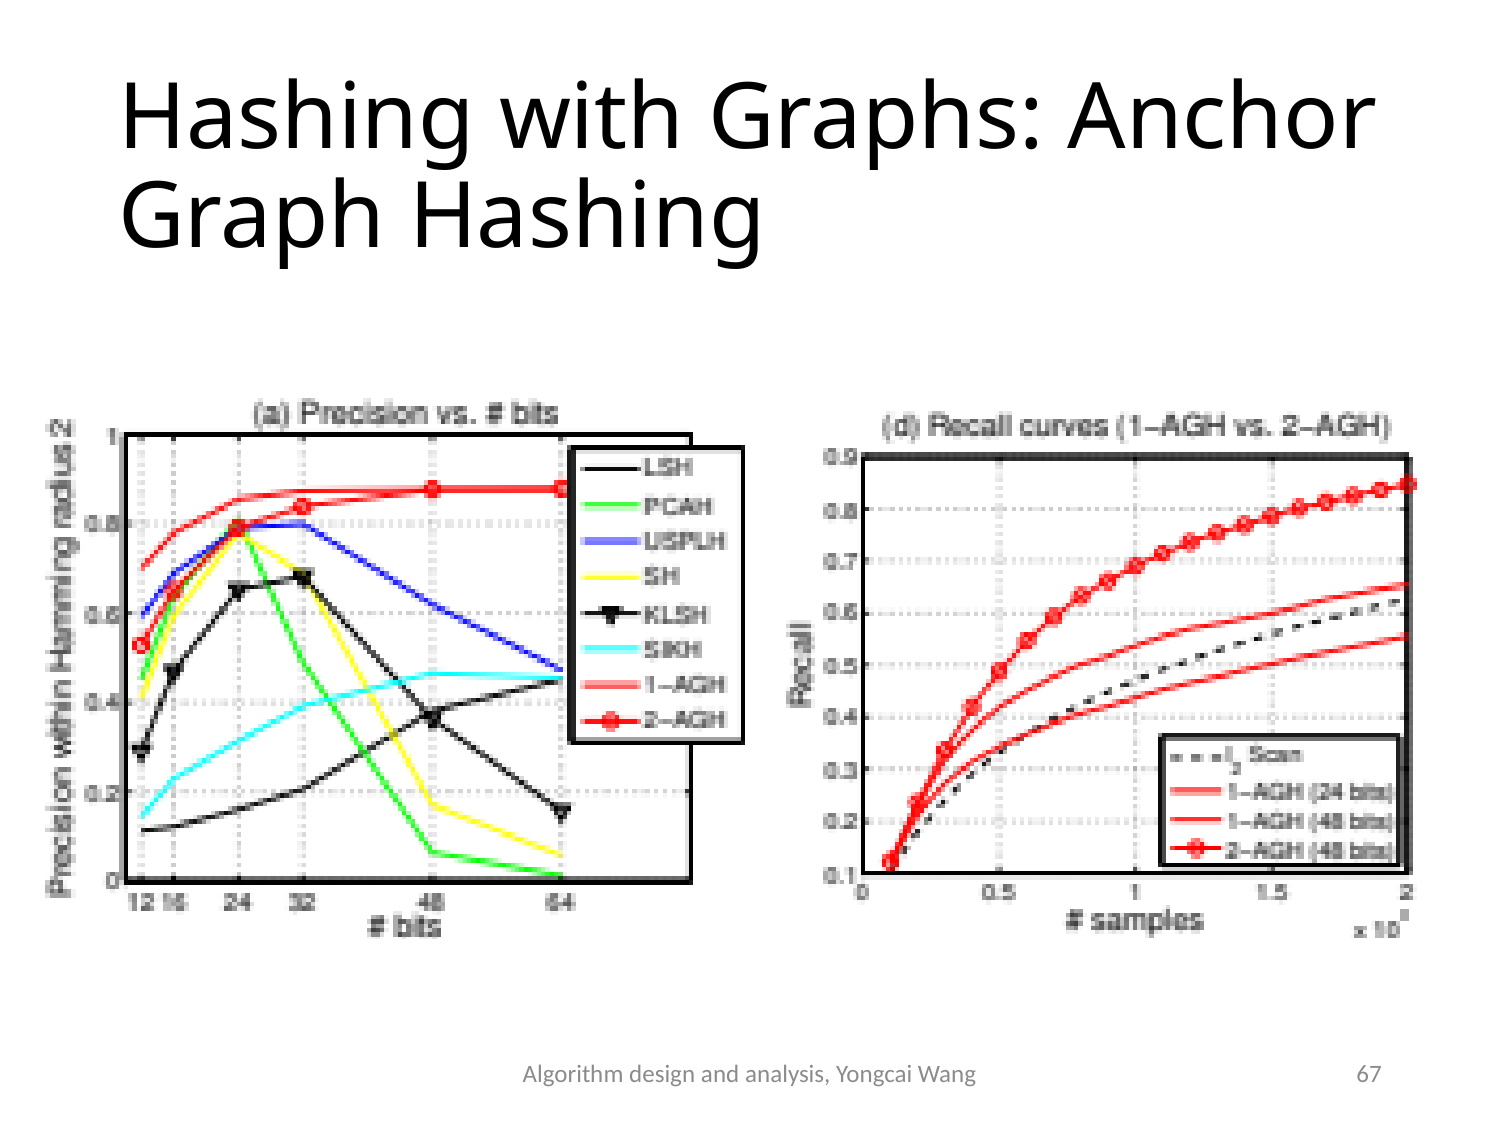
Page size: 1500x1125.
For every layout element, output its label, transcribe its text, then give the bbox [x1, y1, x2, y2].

footer Algorithm design and analysis, Yongcai Wang [496, 1042, 1004, 1103]
slide_number 67 [1059, 1042, 1397, 1103]
picture [778, 410, 1421, 939]
picture [24, 385, 750, 939]
title Hashing with Graphs: Anchor Graph Hashing [103, 59, 1397, 278]
